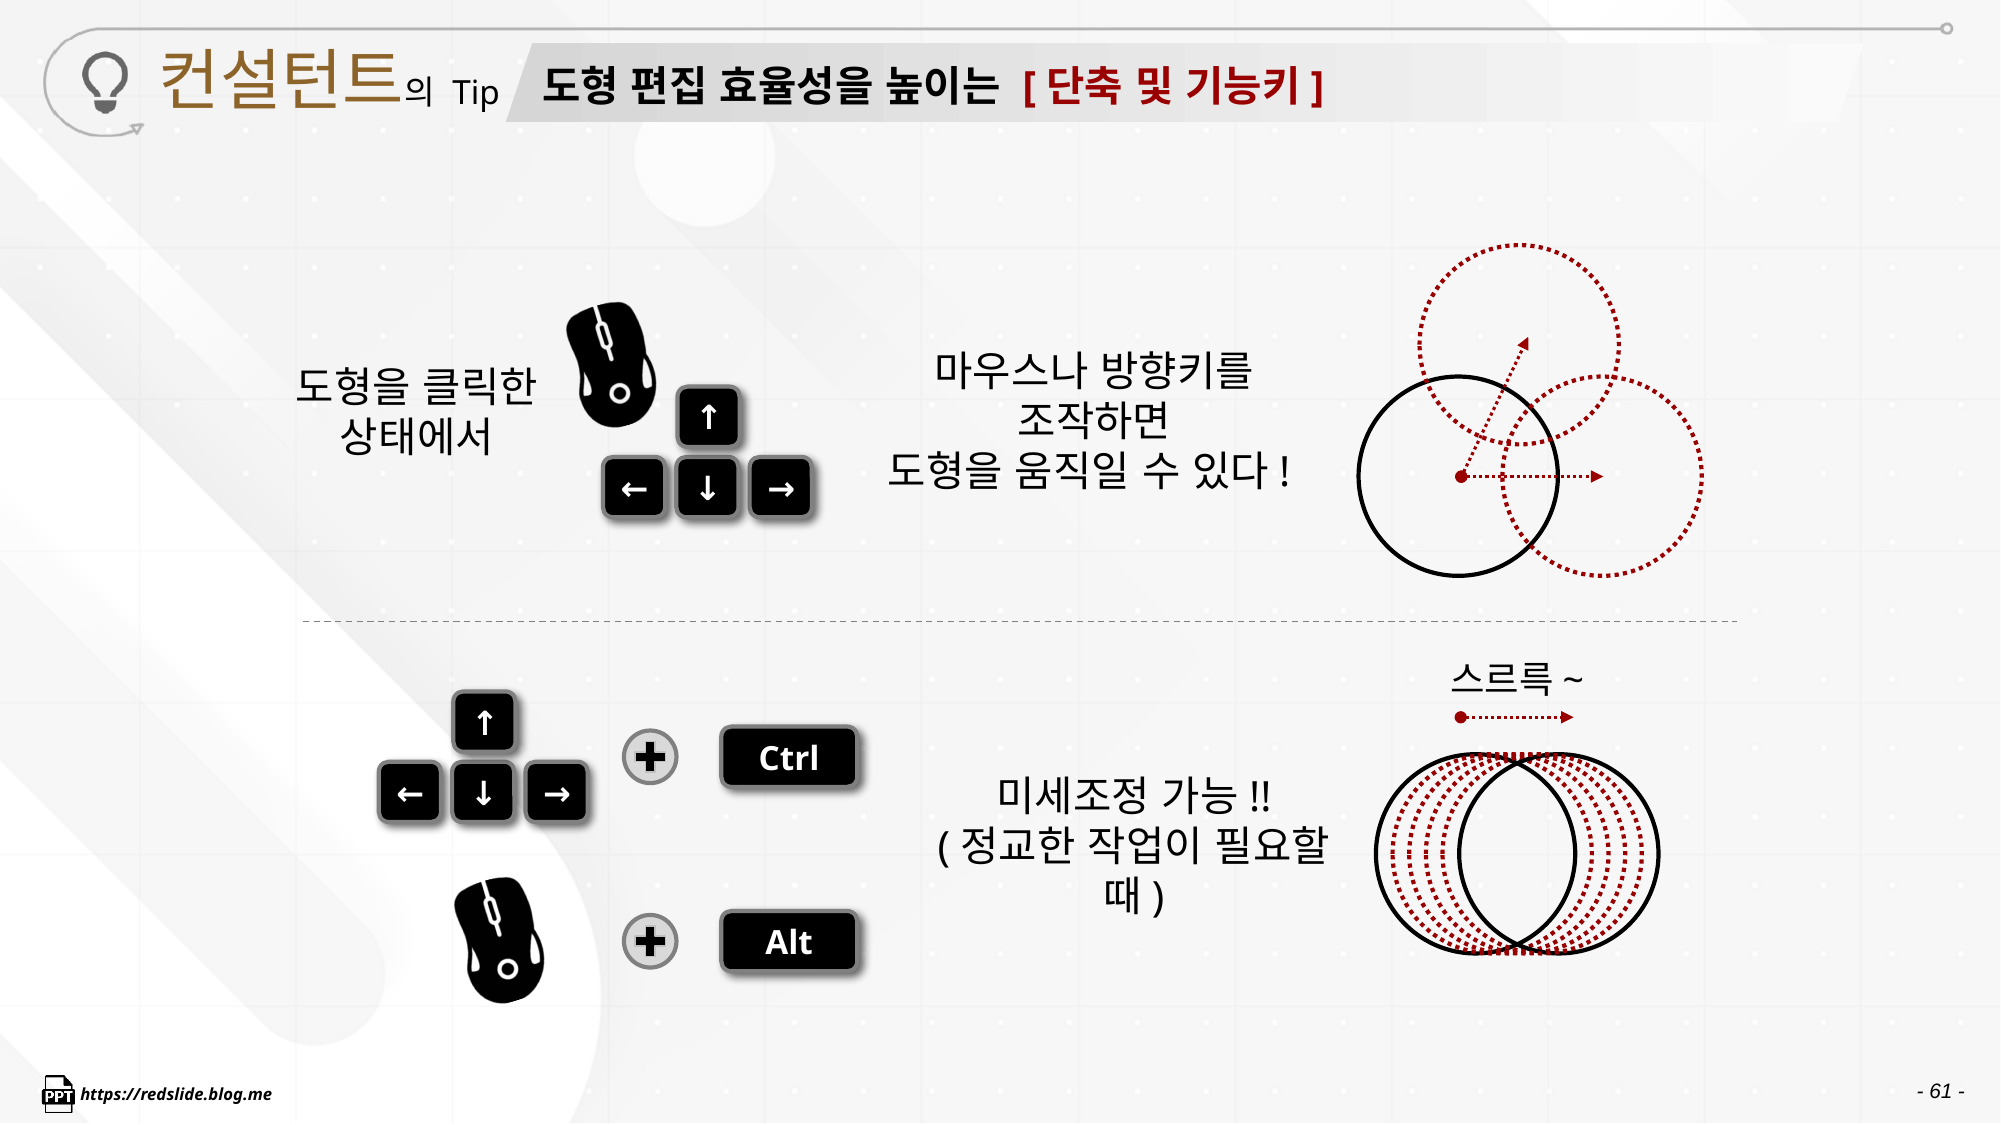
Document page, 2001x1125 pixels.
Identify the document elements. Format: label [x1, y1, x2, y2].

text_box [262, 244, 1737, 1004]
picture [0, 0, 2001, 1123]
